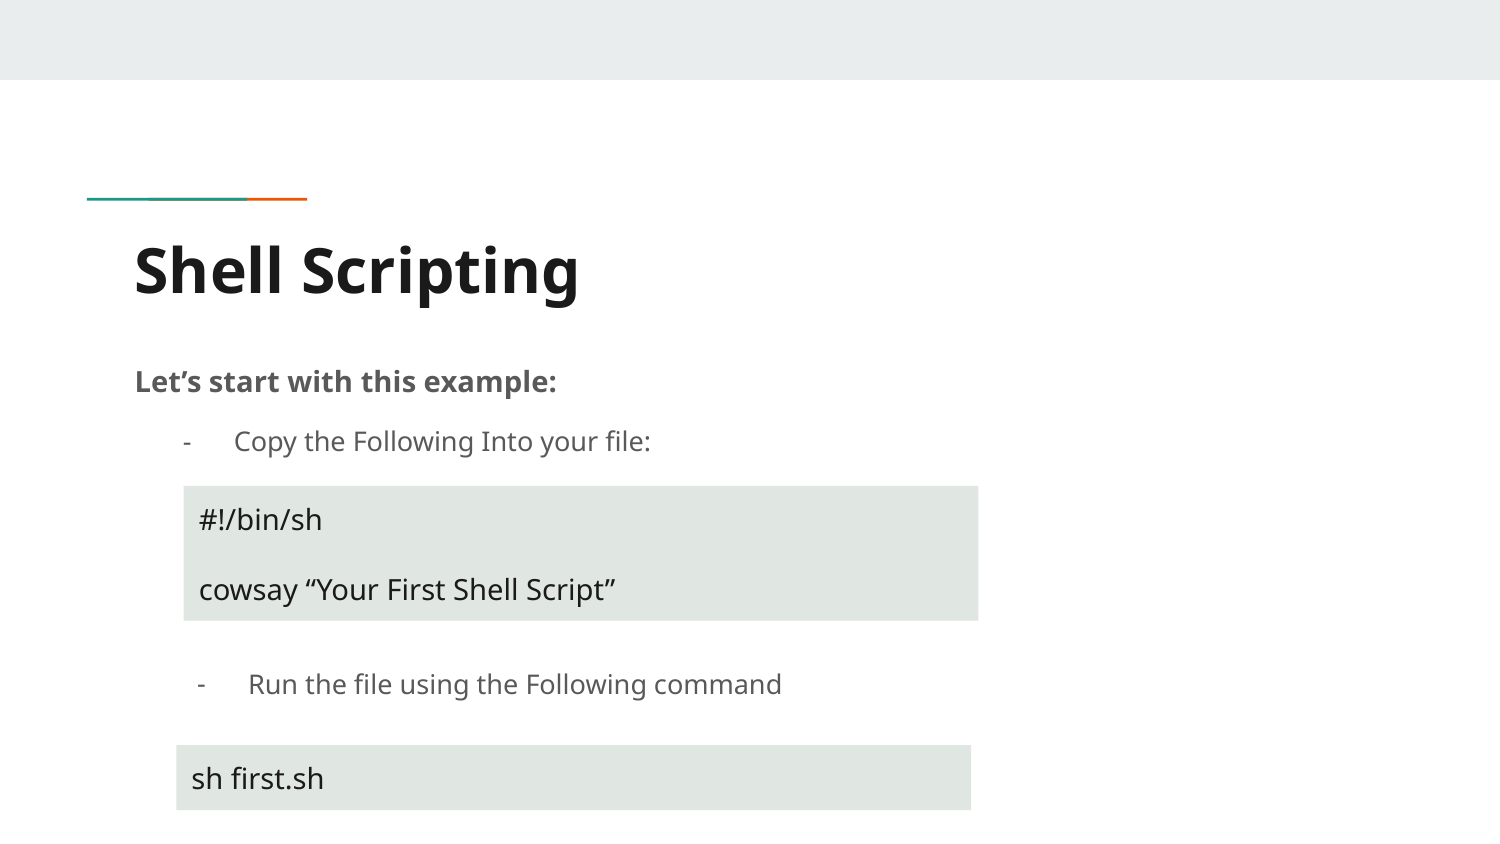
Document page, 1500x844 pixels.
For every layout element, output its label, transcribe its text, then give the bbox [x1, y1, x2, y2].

text_box sh first.sh [176, 745, 972, 811]
title Shell Scripting [119, 216, 1381, 305]
text_box Run the file using the Following command [158, 652, 802, 715]
text_box Copy the Following Into your file: [143, 409, 788, 472]
list Let’s start with this example: [119, 342, 1239, 422]
text_box #!/bin/sh cowsay “Your First Shell Script” [183, 485, 979, 621]
